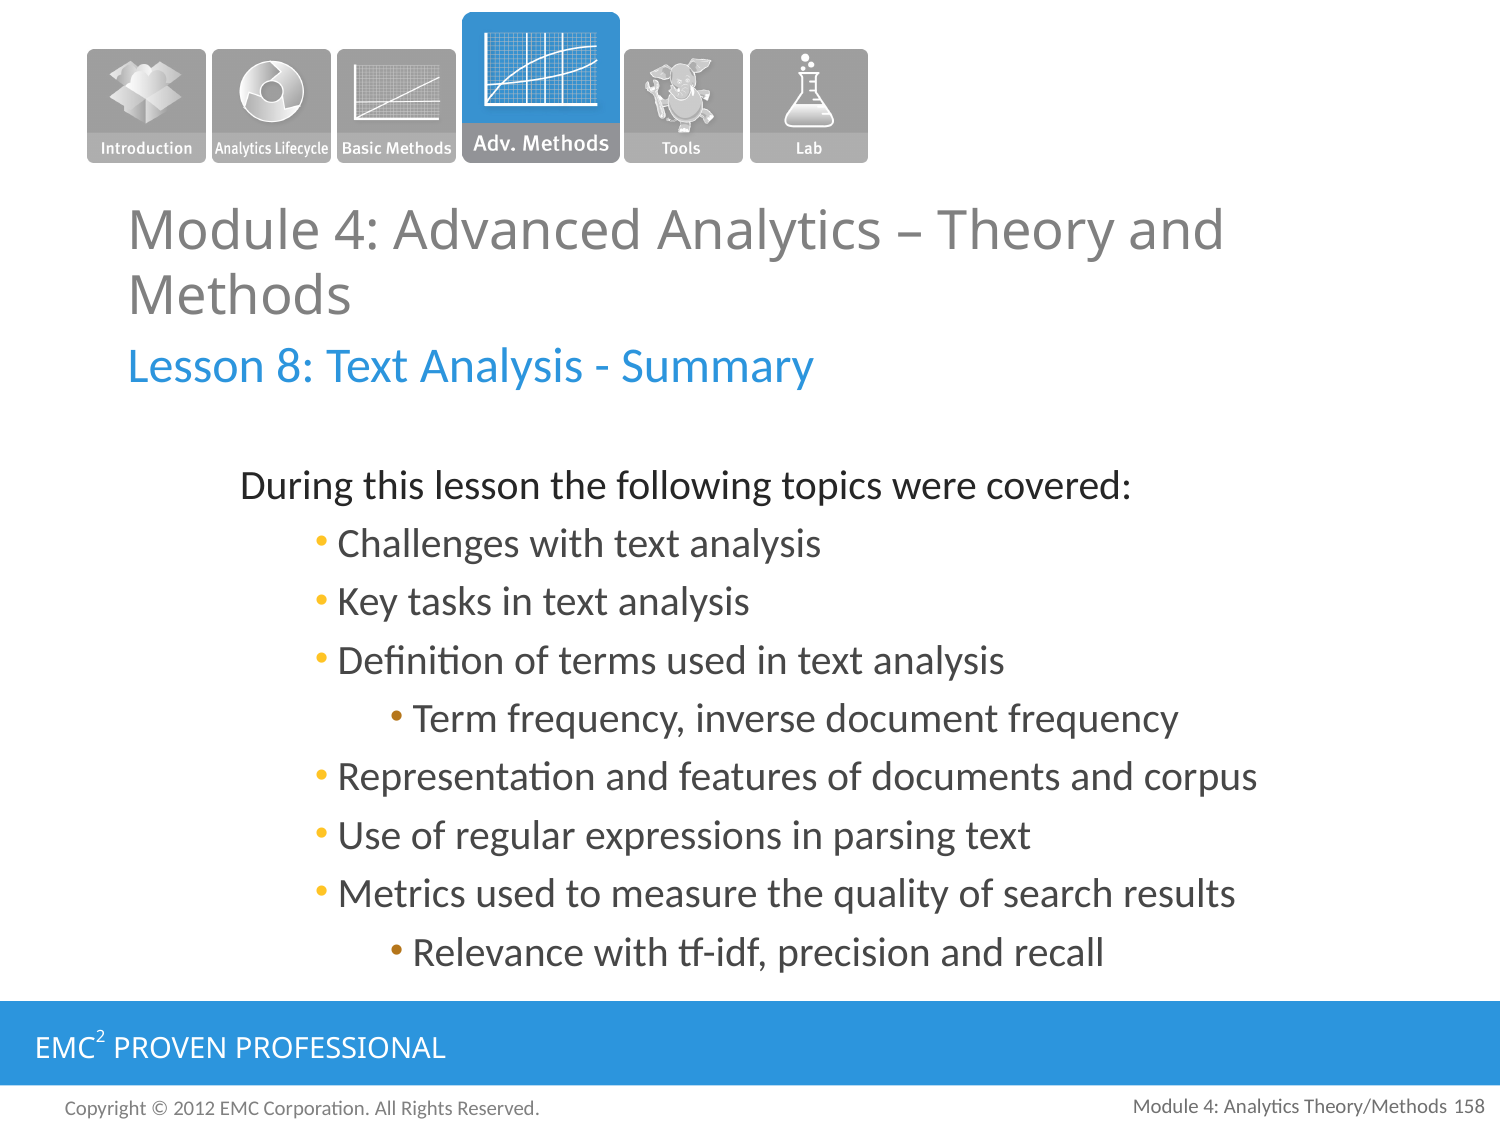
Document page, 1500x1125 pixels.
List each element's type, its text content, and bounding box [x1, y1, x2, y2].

subtitle During this lesson the following topics were covered: Challenges with text analysis Key tasks in text analysis Definition of terms used in text analysis Term frequency, inverse document frequency Representation and features of documents and corpus Use of regular expressions in parsing text Metrics used to measure the quality of search results Relevance with tf-idf, precision and recall [224, 449, 1388, 888]
title Module 4: Advanced Analytics – Theory and Methods [112, 187, 1388, 324]
footer Module 4: Analytics Theory/Methods [774, 1087, 1425, 1125]
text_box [87, 12, 869, 163]
slide_number 158 [1425, 1087, 1500, 1125]
list Lesson 8: Text Analysis - Summary [112, 324, 1388, 401]
